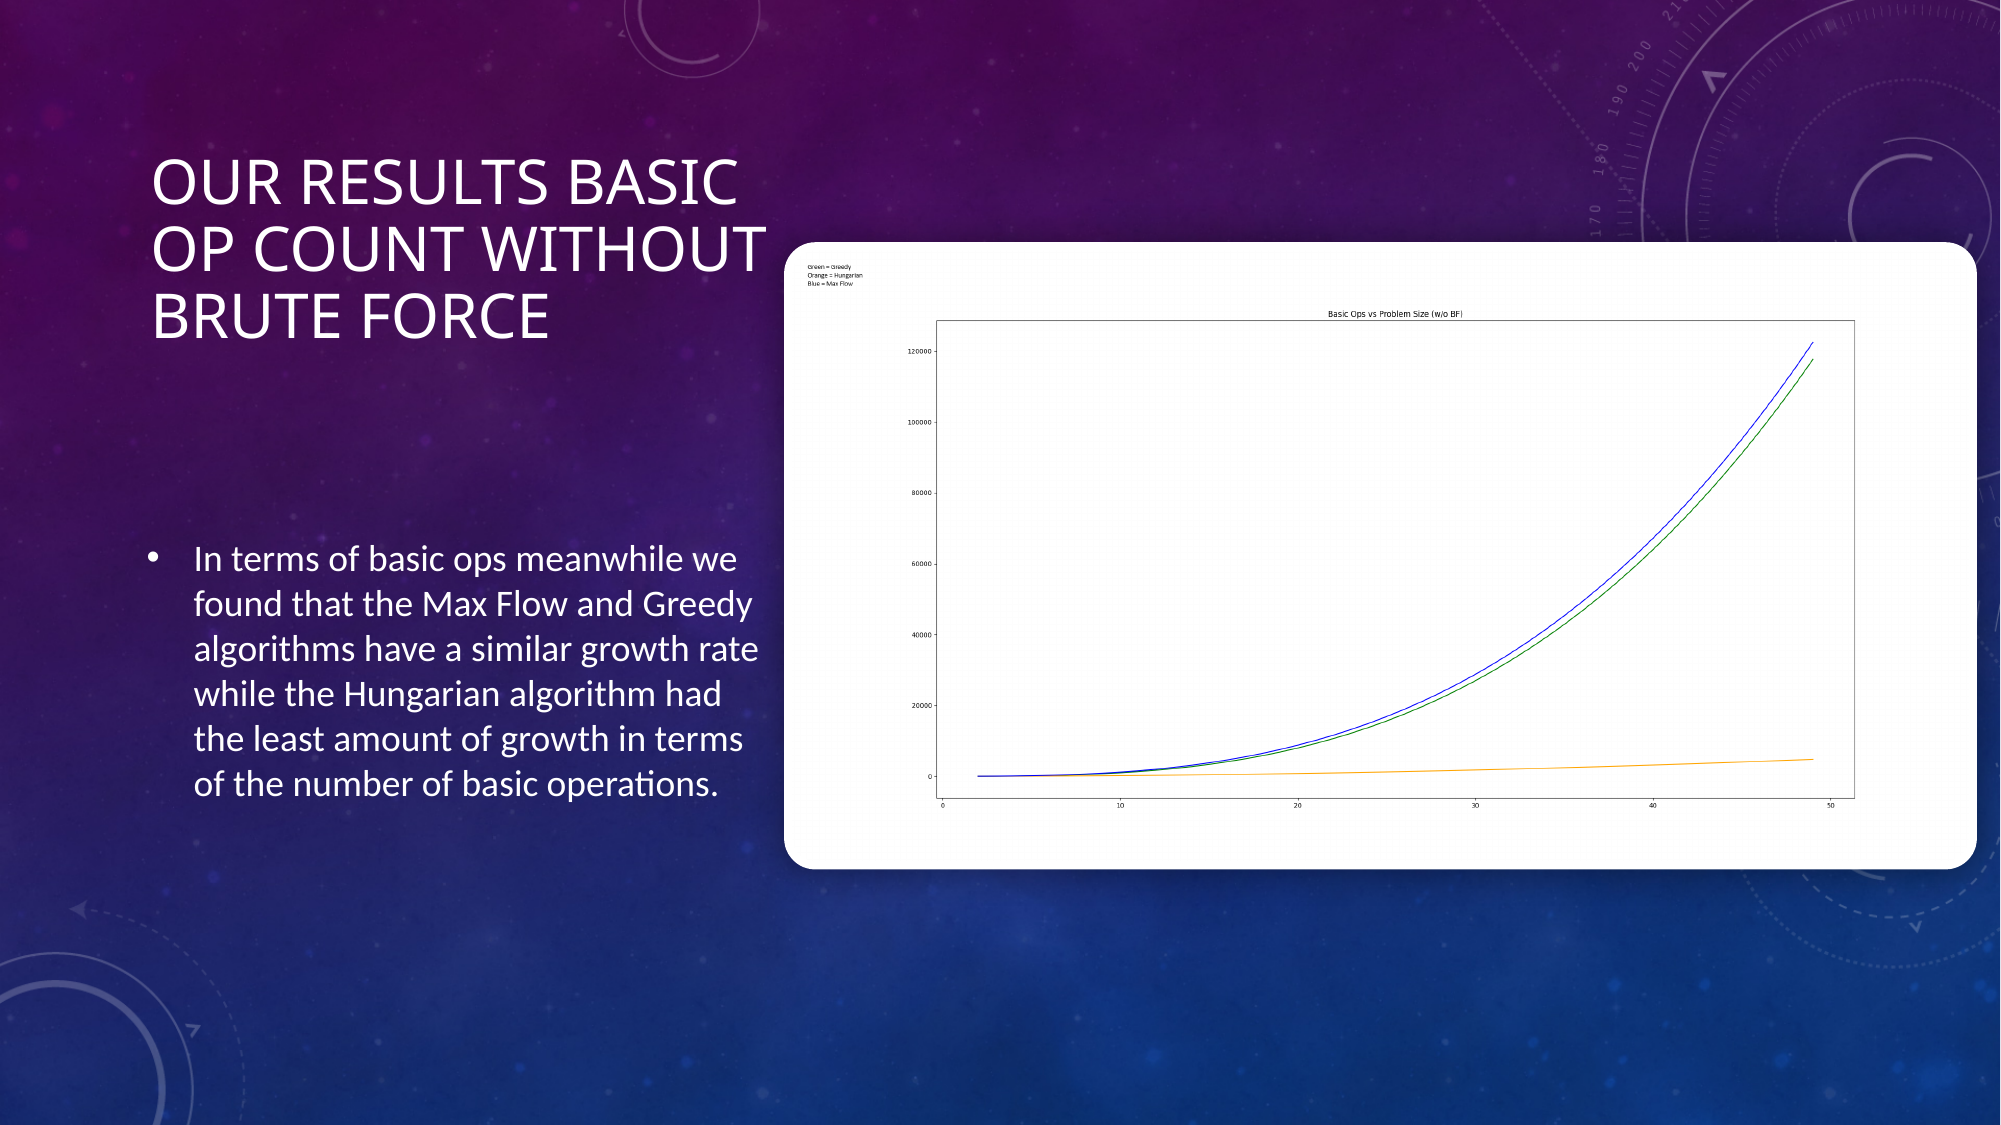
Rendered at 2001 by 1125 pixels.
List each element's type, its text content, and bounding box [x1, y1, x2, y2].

title Our Results Basic Op Count without Brute Force [135, 132, 789, 370]
list In terms of basic ops meanwhile we found that the Max Flow and Greedy algorithms have a similar growth rate while the Hungarian algorithm had the least amount of growth in terms of the number of basic operations. [131, 370, 789, 968]
picture [0, 0, 2001, 1125]
